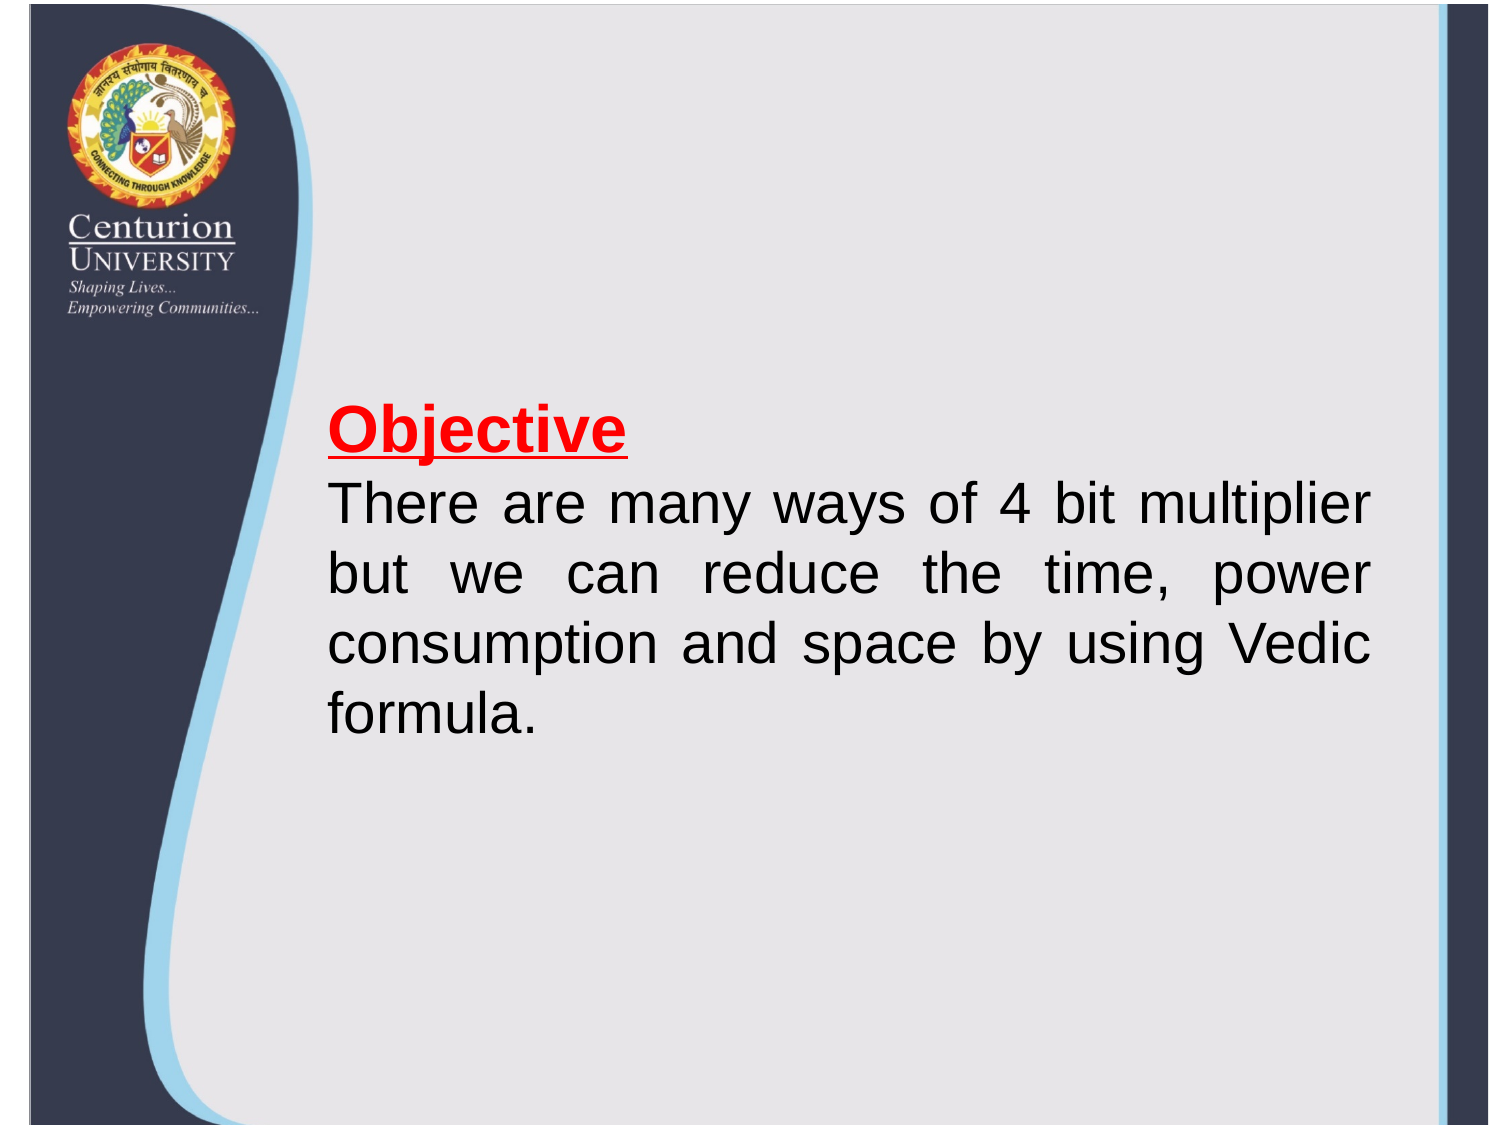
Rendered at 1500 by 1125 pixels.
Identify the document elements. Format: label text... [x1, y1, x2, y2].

text_box Objective There are many ways of 4 bit multiplier but we can reduce the time, power consumption and space by using Vedic formula. [312, 378, 1388, 753]
picture [29, 4, 1489, 1125]
